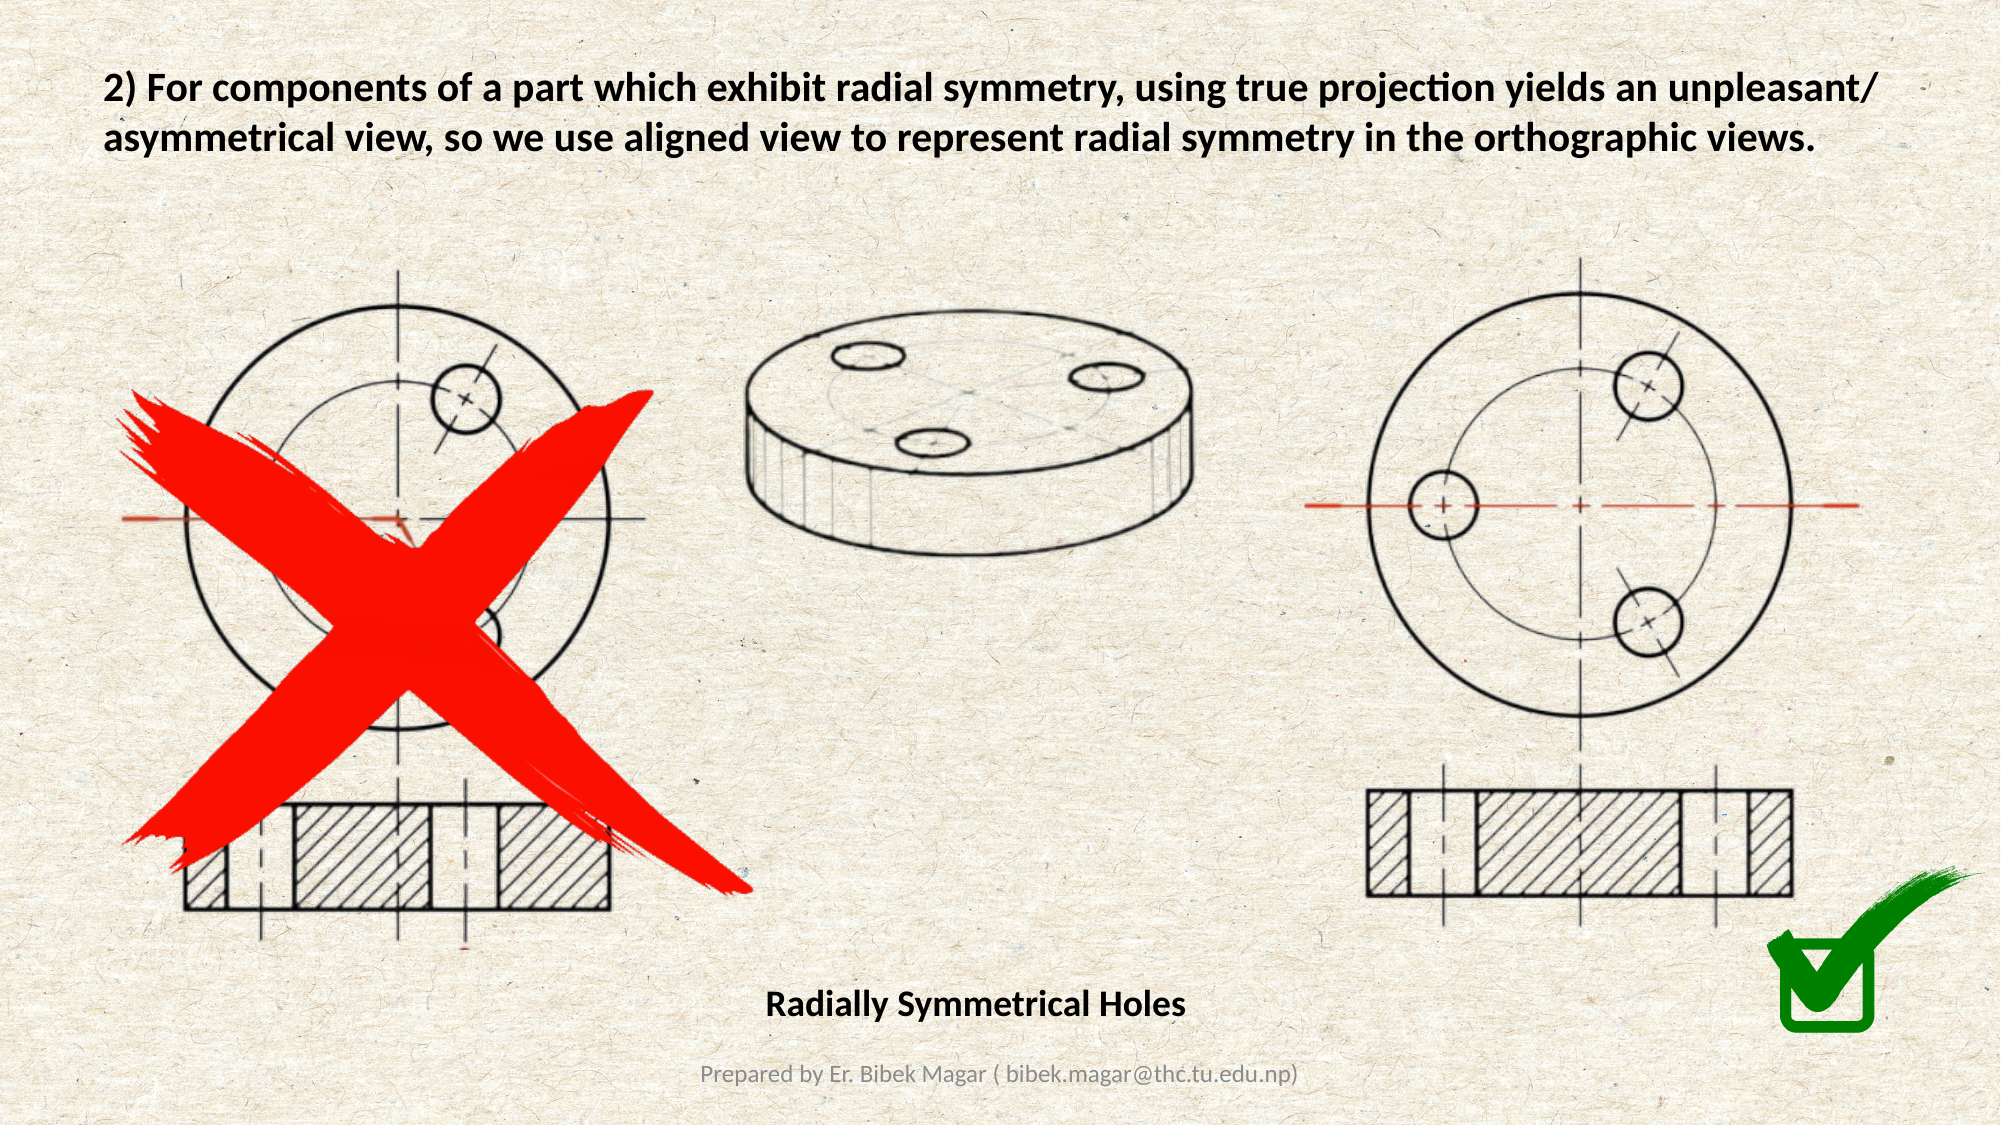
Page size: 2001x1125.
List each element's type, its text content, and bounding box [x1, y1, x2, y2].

footer Prepared by Er. Bibek Magar ( bibek.magar@thc.tu.edu.np) [662, 1042, 1338, 1103]
picture [0, 0, 2001, 1125]
text_box 2) For components of a part which exhibit radial symmetry, using true projection yields an unpleasant/ asymmetrical view, so we use aligned view to represent radial symmetry in the orthographic views. [88, 52, 1912, 167]
text_box Radially Symmetrical Holes [750, 971, 1232, 1032]
